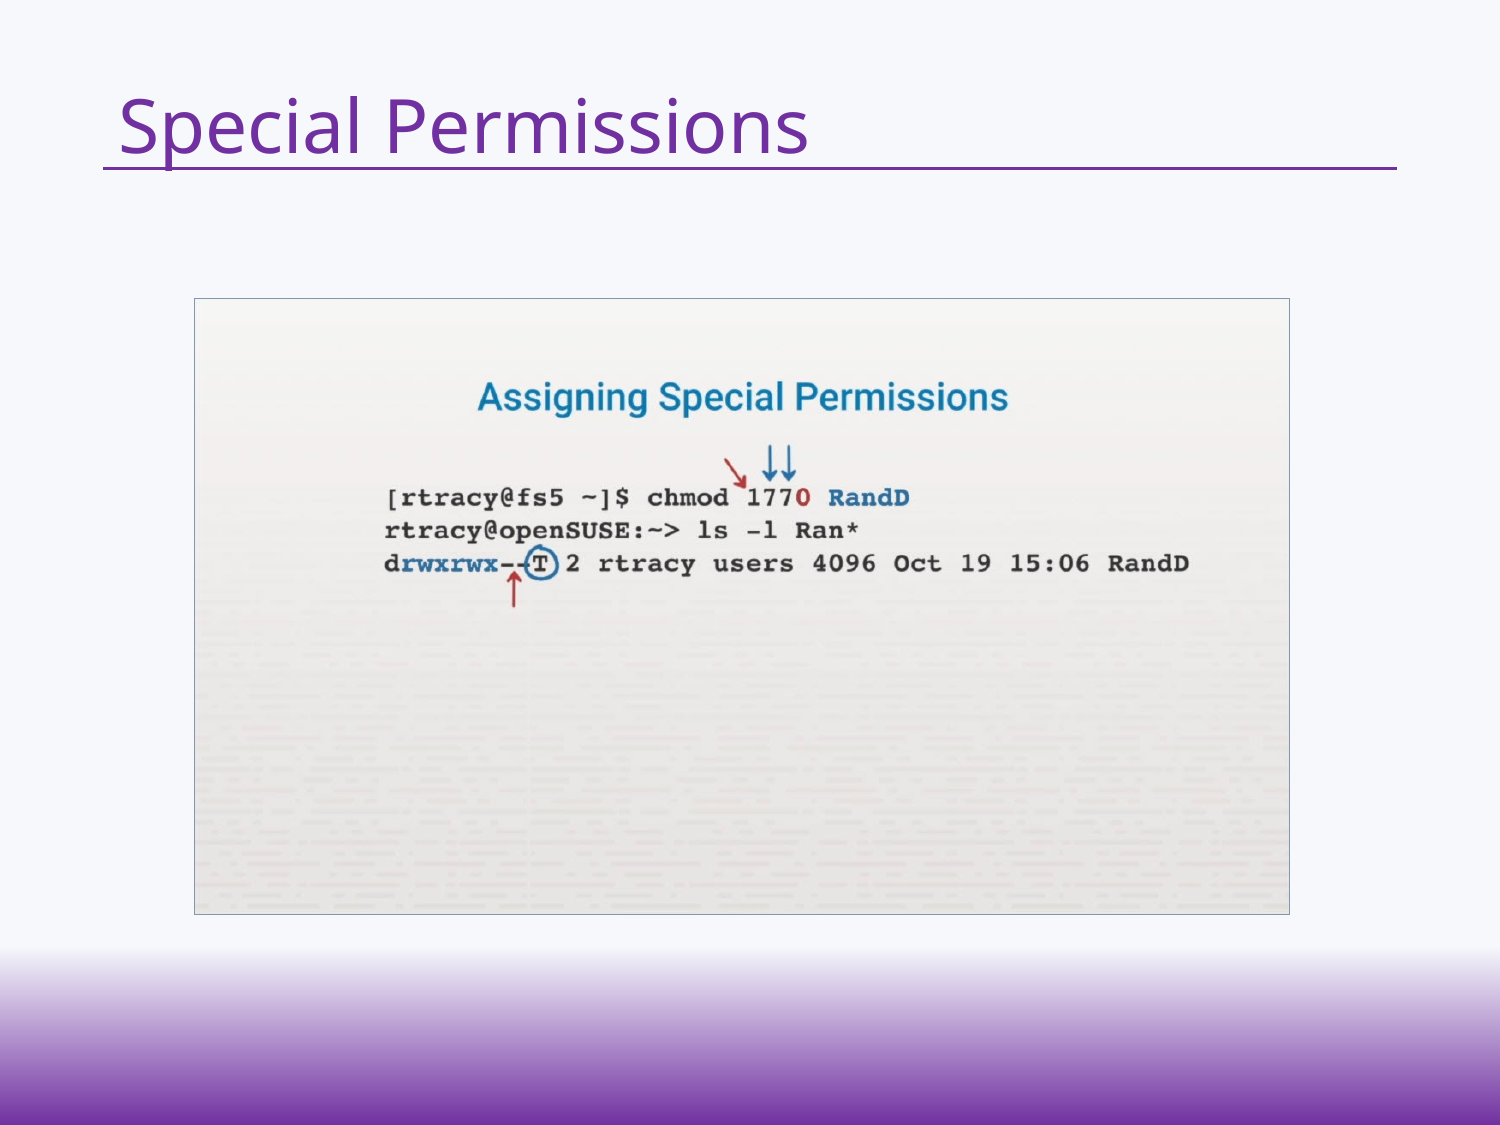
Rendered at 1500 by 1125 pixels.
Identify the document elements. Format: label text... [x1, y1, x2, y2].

picture [194, 298, 1290, 915]
title Special Permissions [103, 49, 1397, 210]
